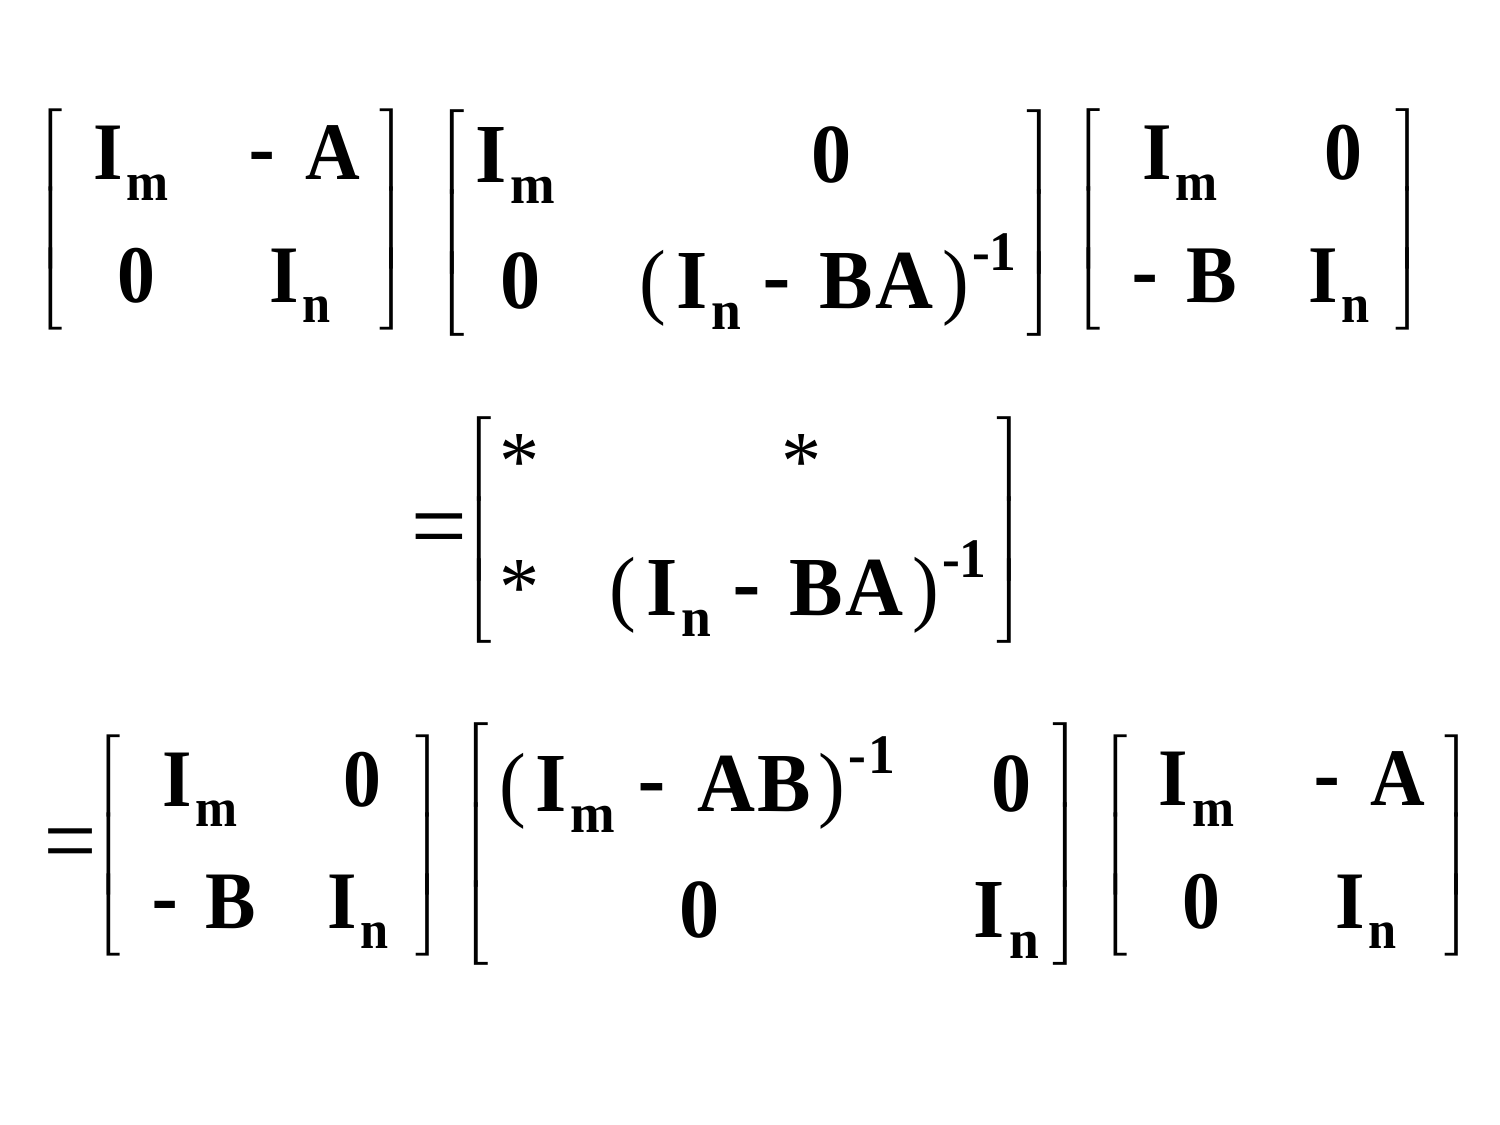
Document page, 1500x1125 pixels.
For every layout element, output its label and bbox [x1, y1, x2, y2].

text_box [30, 89, 430, 349]
text_box [454, 703, 1097, 985]
text_box [395, 396, 1038, 663]
text_box [430, 89, 1074, 356]
text_box [29, 715, 449, 975]
text_box [1101, 715, 1500, 975]
text_box [1074, 89, 1455, 349]
